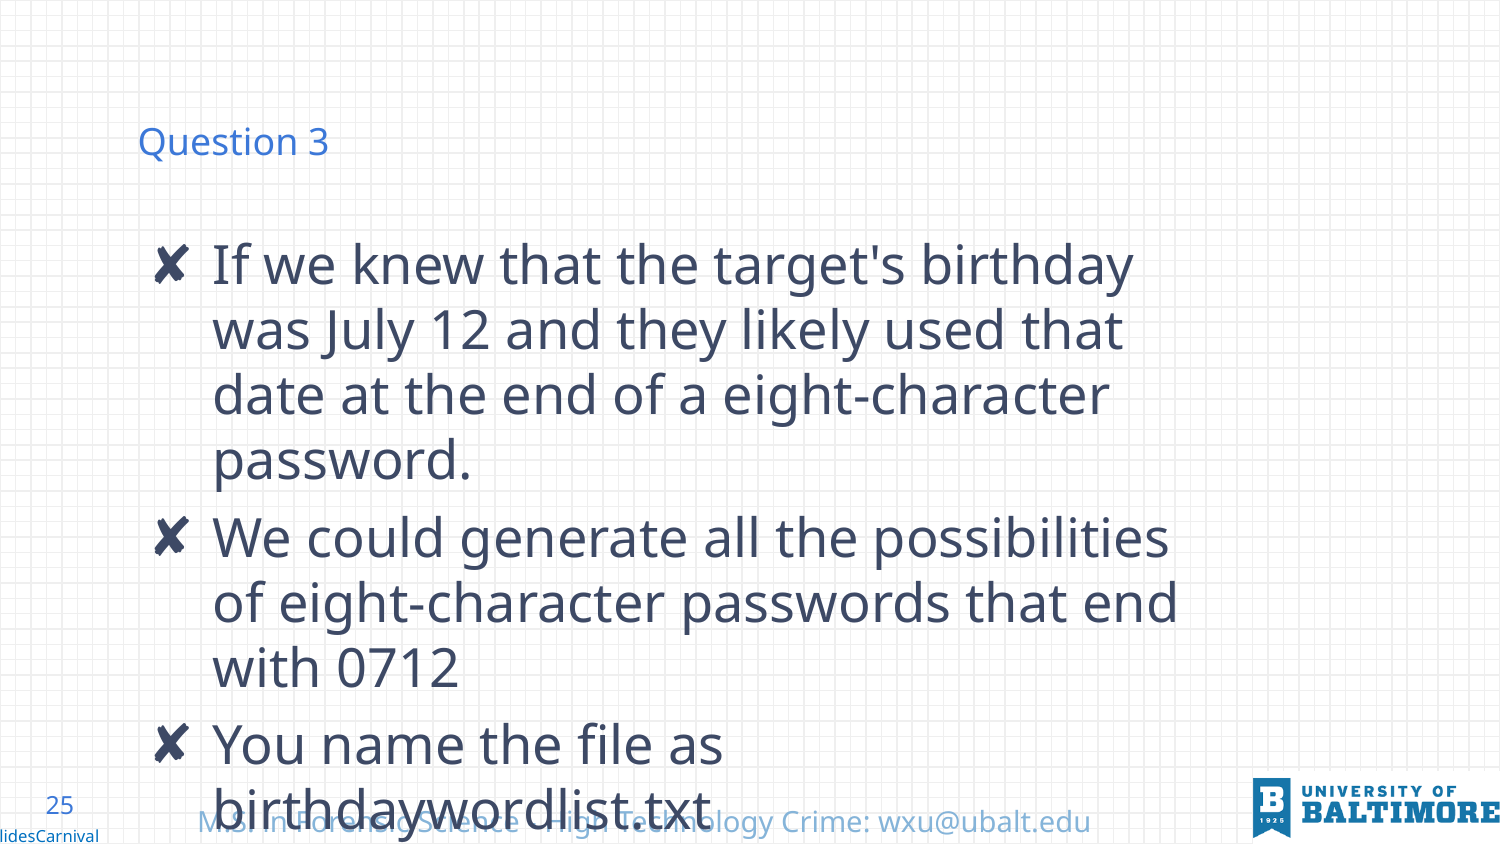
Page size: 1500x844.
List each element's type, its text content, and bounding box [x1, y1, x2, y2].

title Question 3 [122, 36, 1237, 178]
list If we knew that the target's birthday was July 12 and they likely used that date at the end of a eight-character password. We could generate all the possibilities of eight-character passwords that end with 0712 You name the file as birthdaywordlist.txt abcd0712 [122, 215, 1237, 808]
picture [1253, 771, 1500, 844]
slide_number 25 [14, 774, 105, 840]
